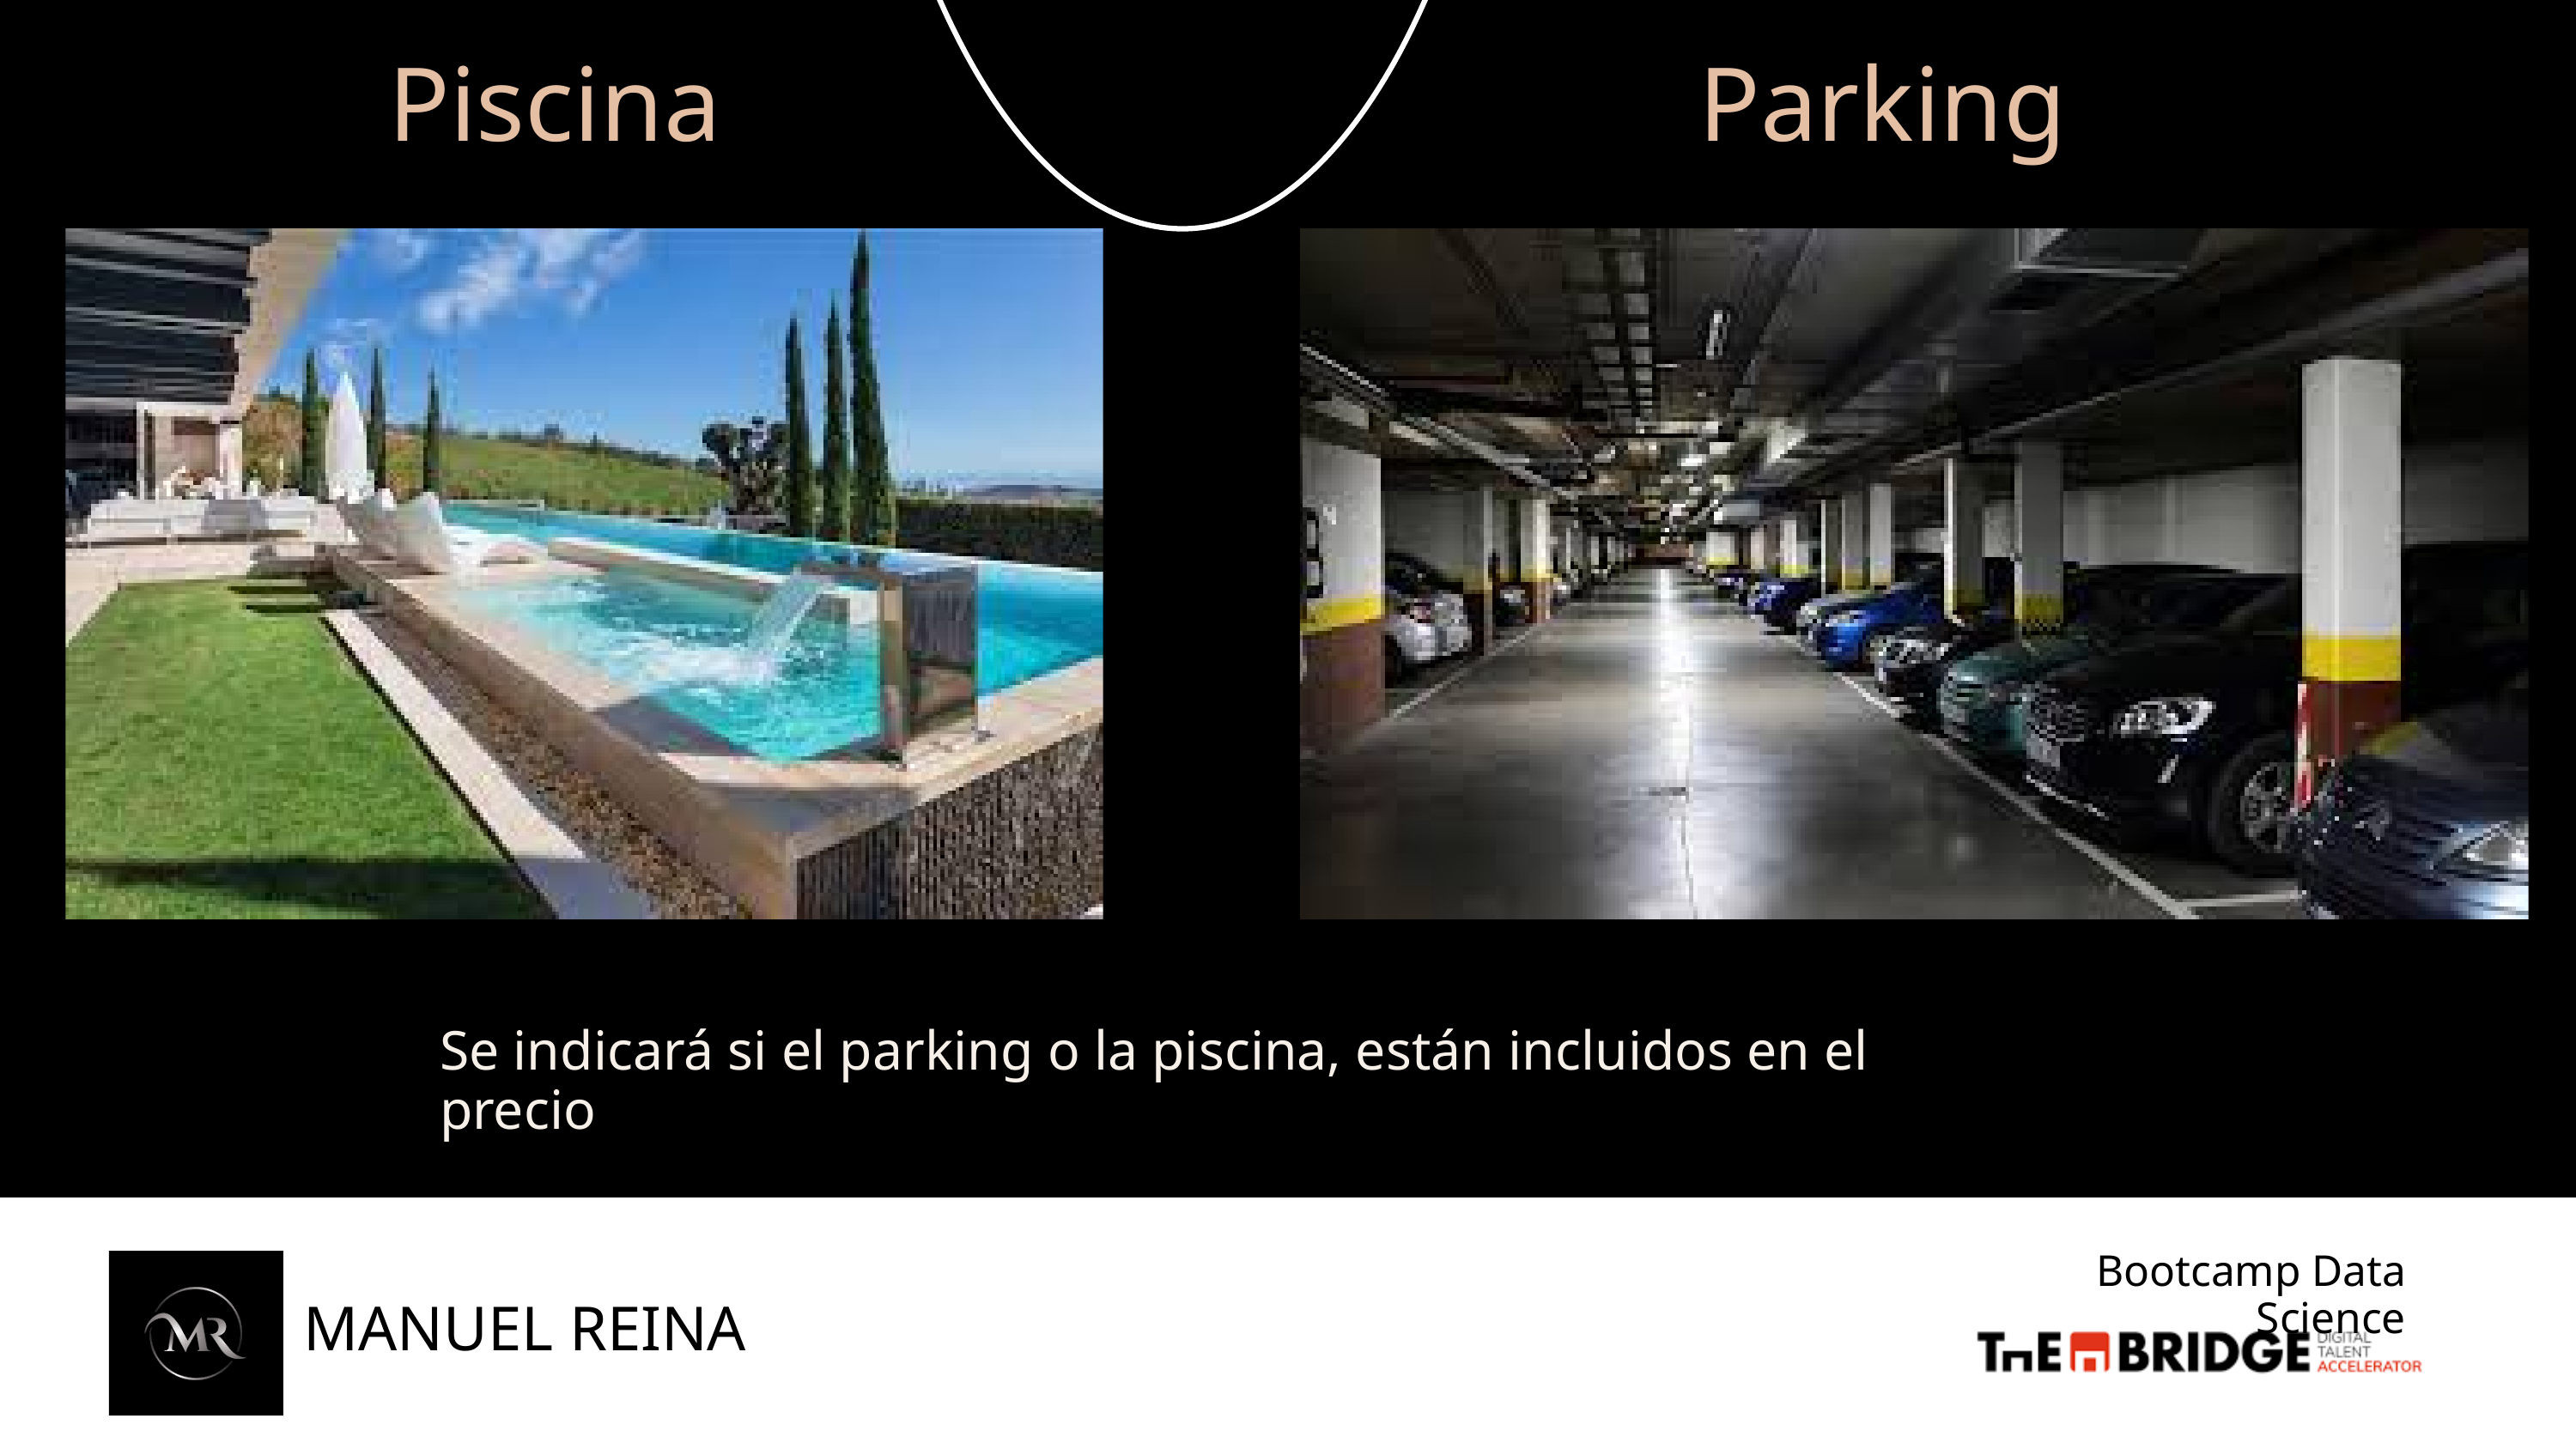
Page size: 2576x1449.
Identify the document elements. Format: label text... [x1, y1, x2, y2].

text_box Piscina [388, 48, 781, 162]
text_box Parking [1698, 48, 2129, 162]
text_box Se indicará si el parking o la piscina, están incluidos en el precio [440, 1021, 1925, 1140]
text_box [836, 0, 1529, 229]
text_box [65, 228, 1103, 919]
text_box [1299, 228, 2529, 919]
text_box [0, 1197, 2576, 1449]
